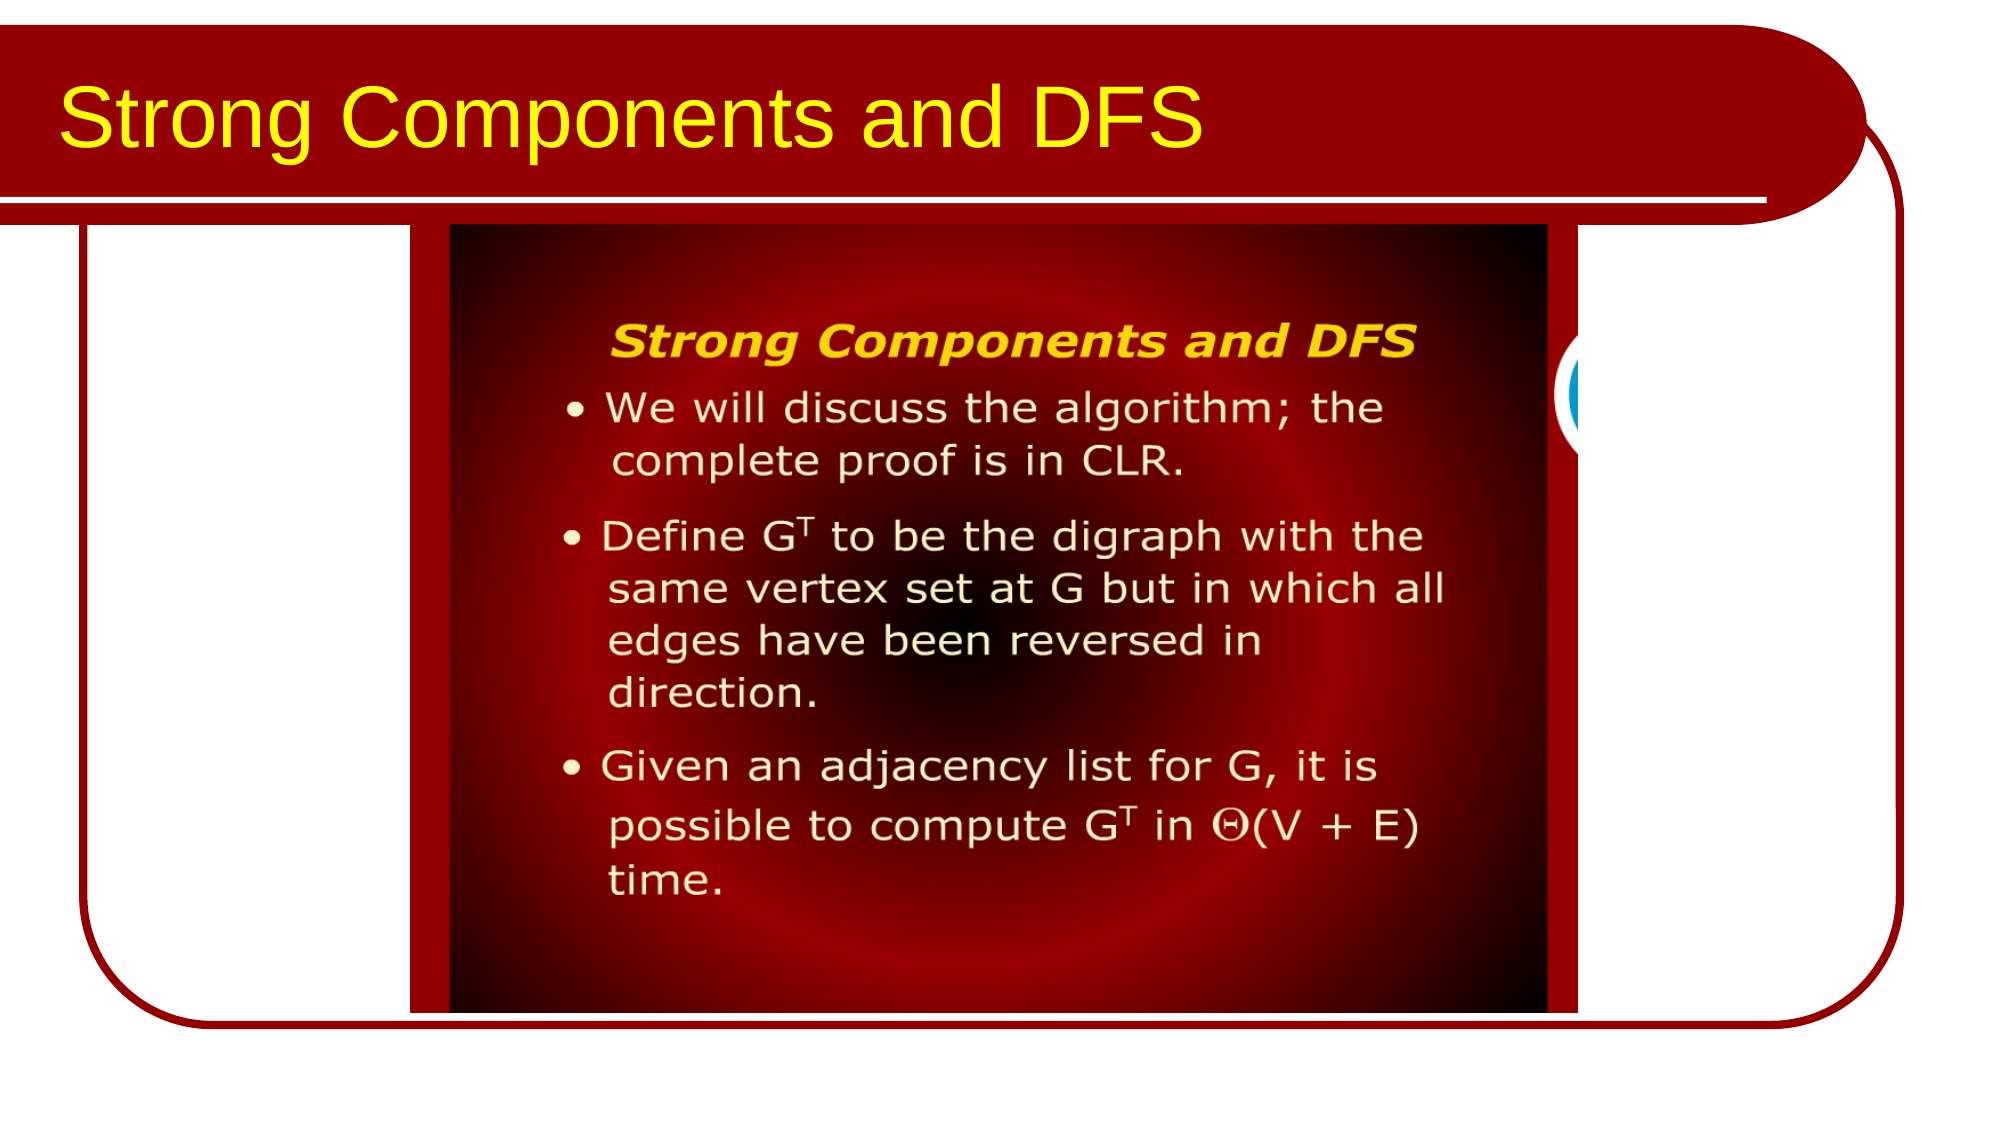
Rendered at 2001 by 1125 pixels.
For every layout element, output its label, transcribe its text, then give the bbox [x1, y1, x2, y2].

title Strong Components and DFS [42, 37, 1796, 188]
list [410, 224, 1578, 1013]
